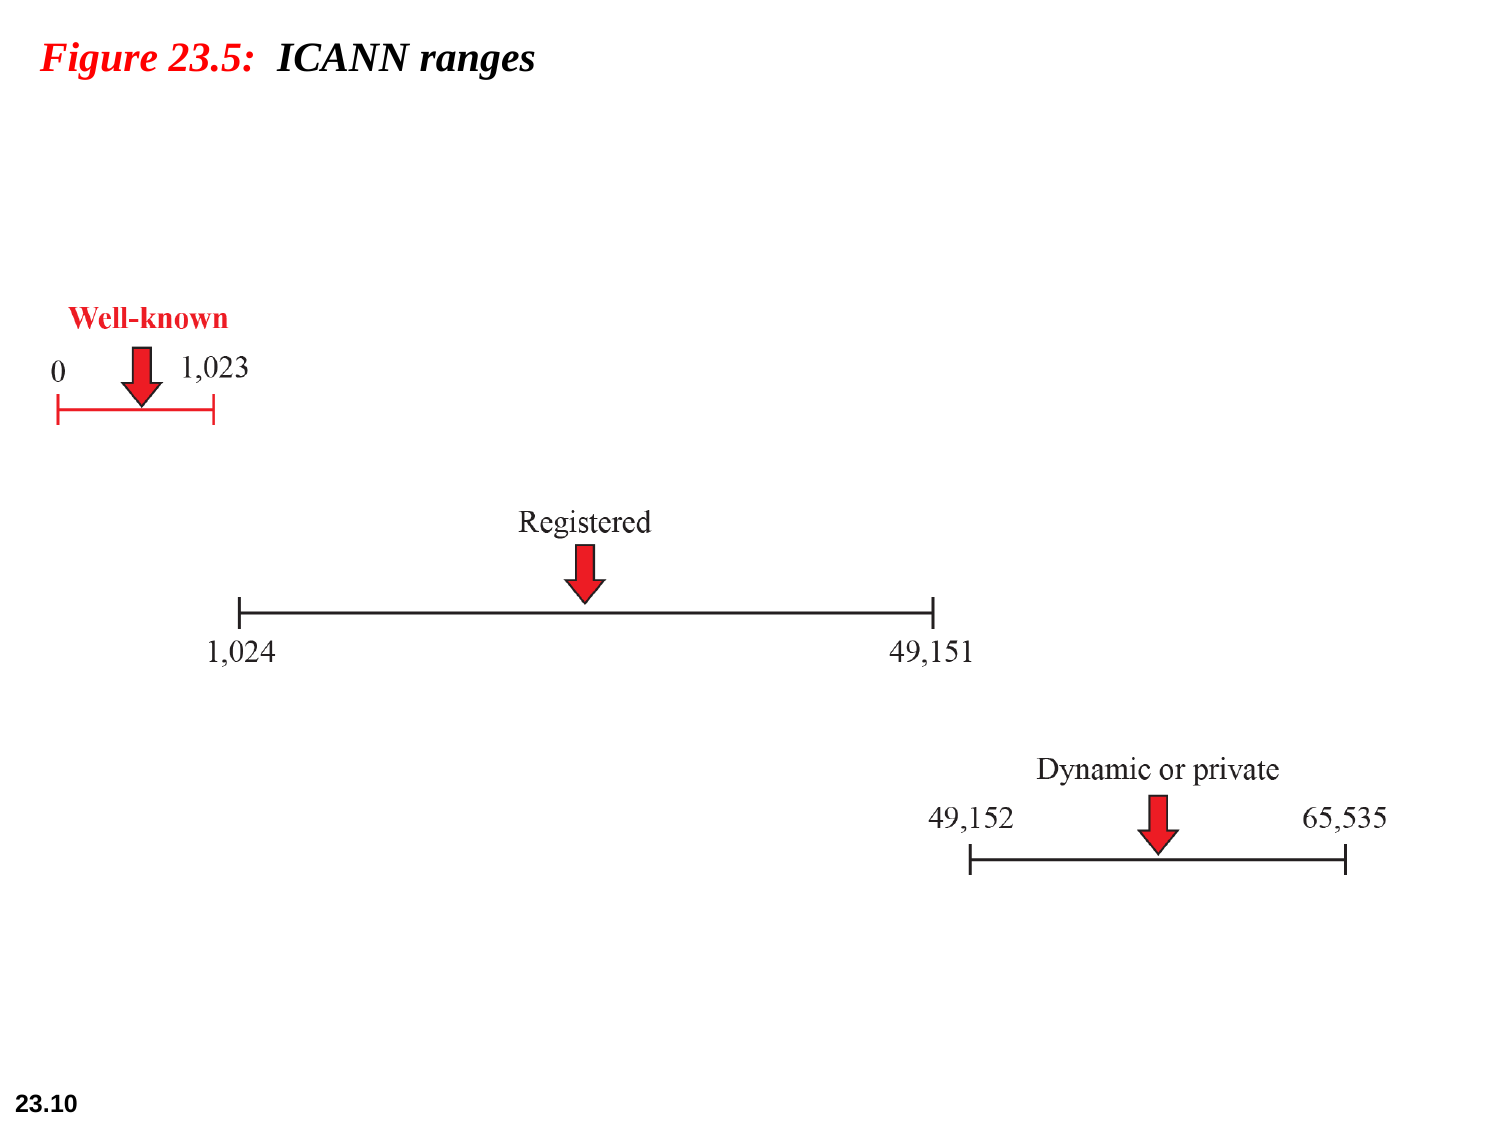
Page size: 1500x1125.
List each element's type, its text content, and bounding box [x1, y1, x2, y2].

picture [205, 506, 976, 671]
picture [49, 302, 250, 425]
text_box Figure 23.5: ICANN ranges [24, 22, 1363, 87]
text_box 23.10 [0, 1049, 313, 1125]
picture [928, 752, 1388, 876]
